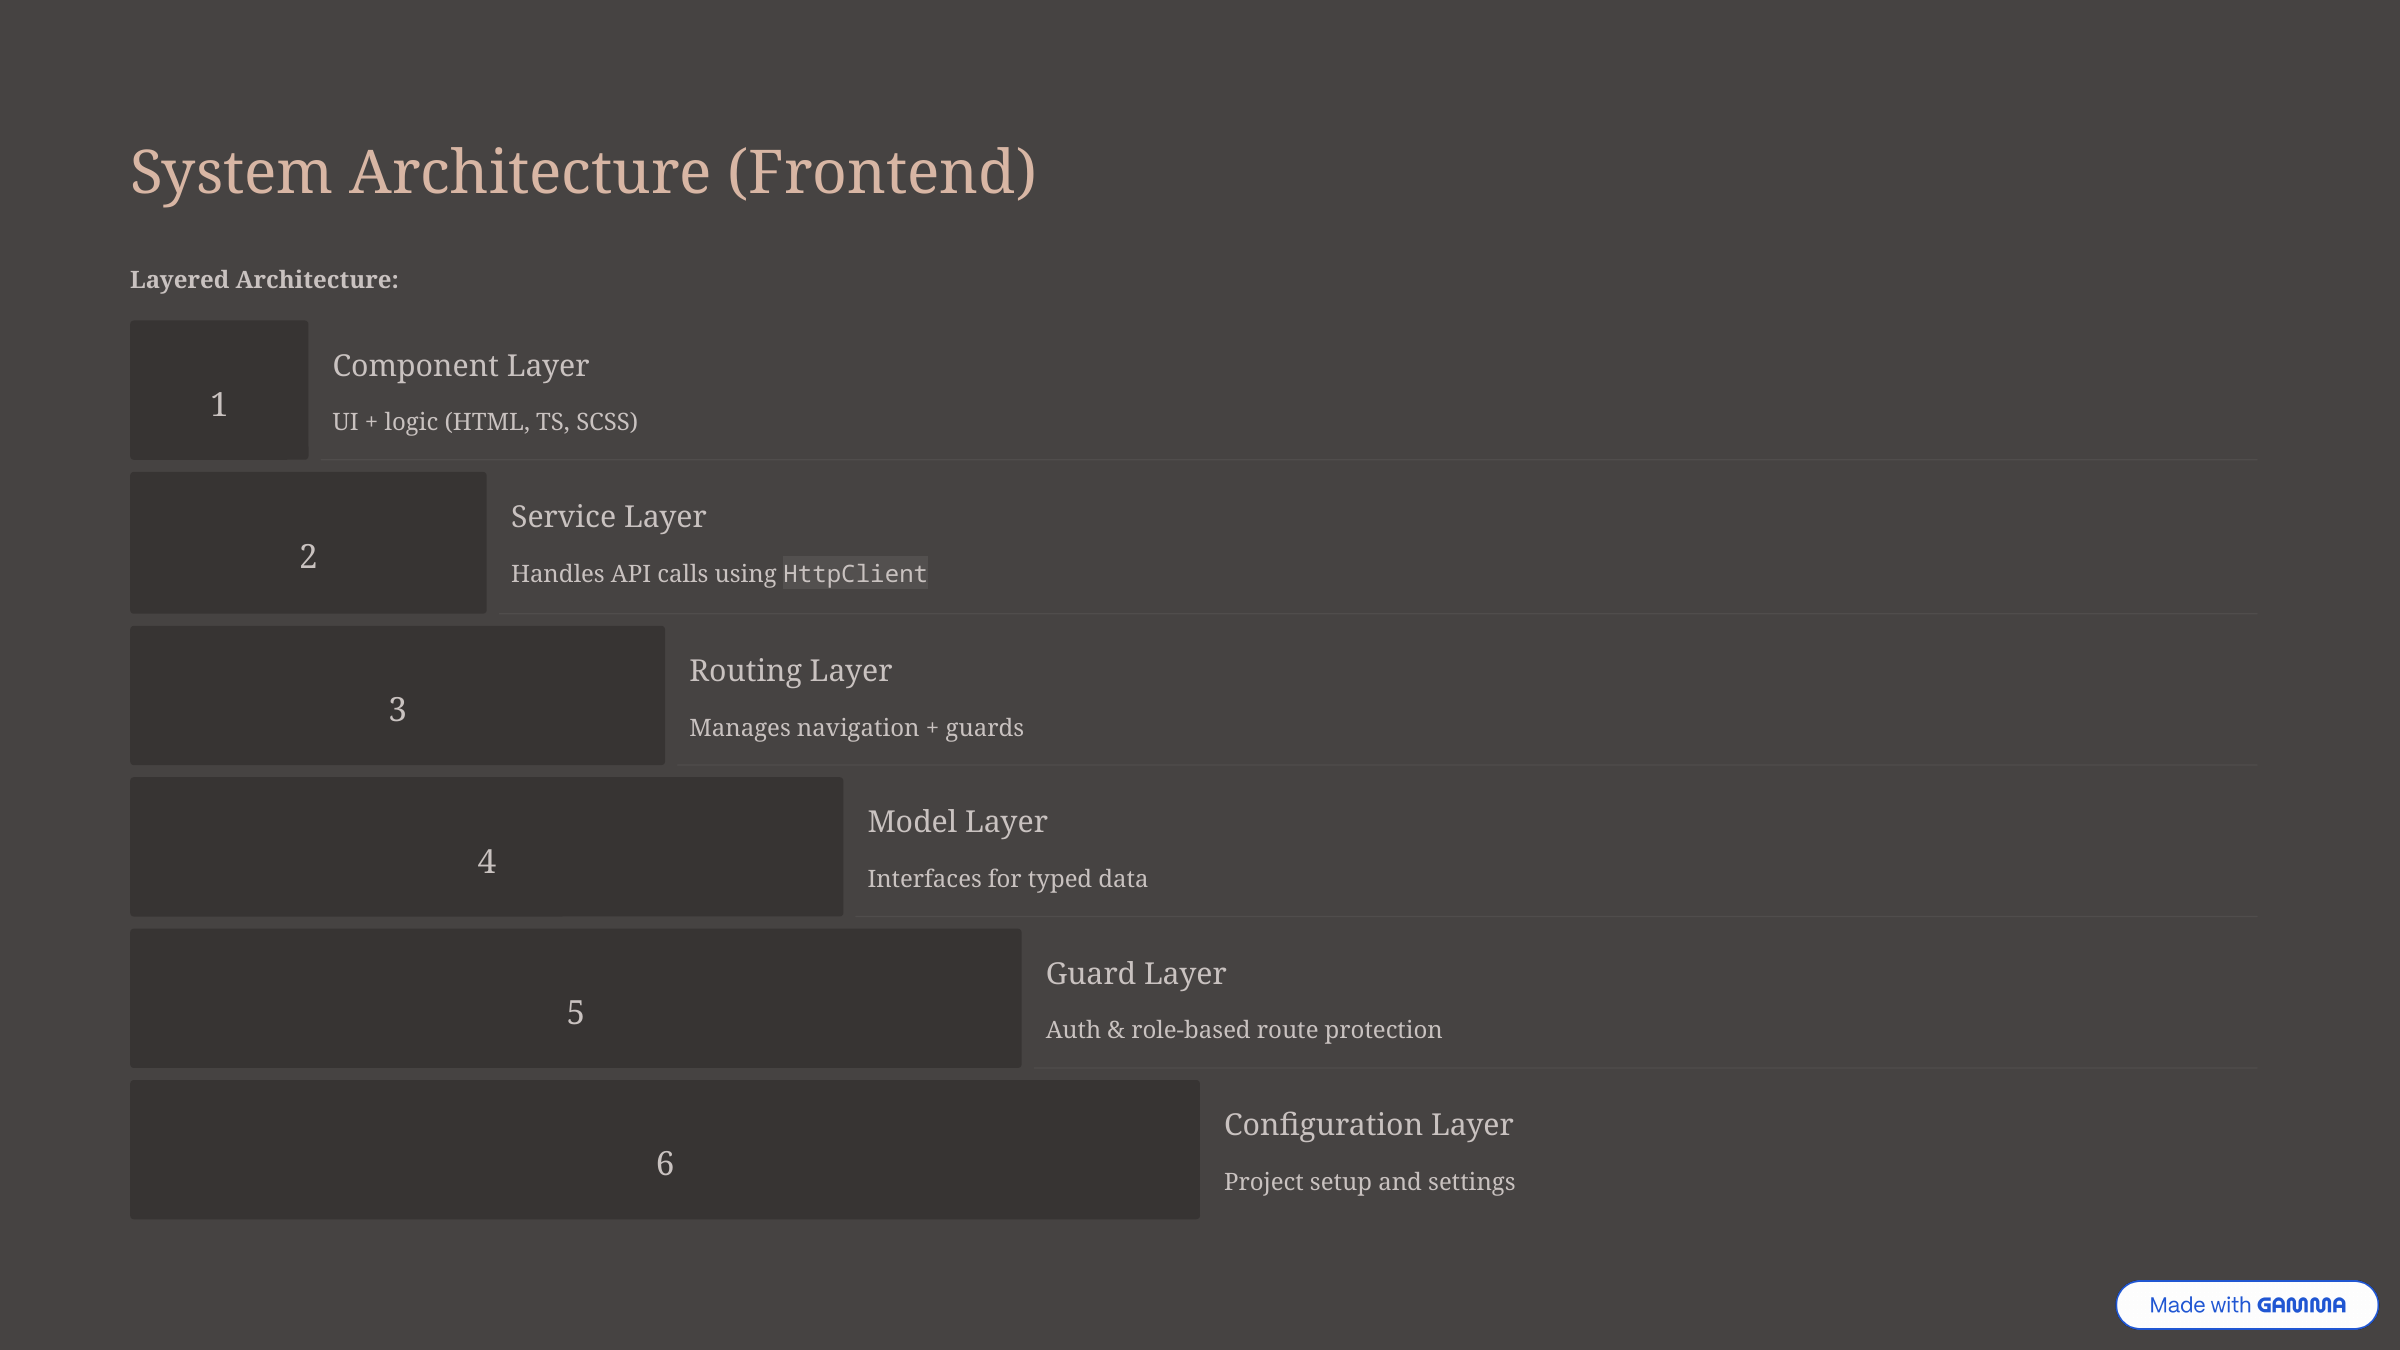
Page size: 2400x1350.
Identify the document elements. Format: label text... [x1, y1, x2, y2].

text_box [130, 928, 1022, 1068]
text_box [130, 625, 666, 766]
text_box Handles API calls using HttpClient [511, 548, 884, 590]
text_box [130, 471, 487, 614]
text_box 1 [202, 368, 237, 412]
text_box [130, 320, 309, 460]
text_box Service Layer [511, 496, 814, 534]
text_box Project setup and settings [1224, 1156, 1499, 1196]
text_box 2 [291, 521, 326, 564]
text_box UI + logic (HTML, TS, SCSS) [332, 396, 643, 436]
text_box Model Layer [867, 801, 1129, 840]
text_box Auth & role-based route protection [1045, 1005, 1419, 1044]
text_box Interfaces for typed data [867, 853, 1129, 893]
text_box System Architecture (Frontend) [130, 130, 981, 207]
text_box [130, 777, 844, 917]
text_box 6 [648, 1128, 683, 1171]
text_box Layered Architecture: [130, 254, 2270, 294]
text_box 3 [380, 674, 415, 717]
text_box Manages navigation + guards [689, 702, 1003, 741]
picture [2106, 1271, 2389, 1339]
text_box 5 [558, 976, 593, 1020]
text_box [130, 1080, 1201, 1220]
text_box 4 [469, 825, 504, 868]
text_box Routing Layer [689, 649, 992, 688]
text_box Guard Layer [1045, 952, 1349, 991]
text_box Configuration Layer [1224, 1104, 1499, 1142]
text_box Component Layer [332, 344, 635, 383]
